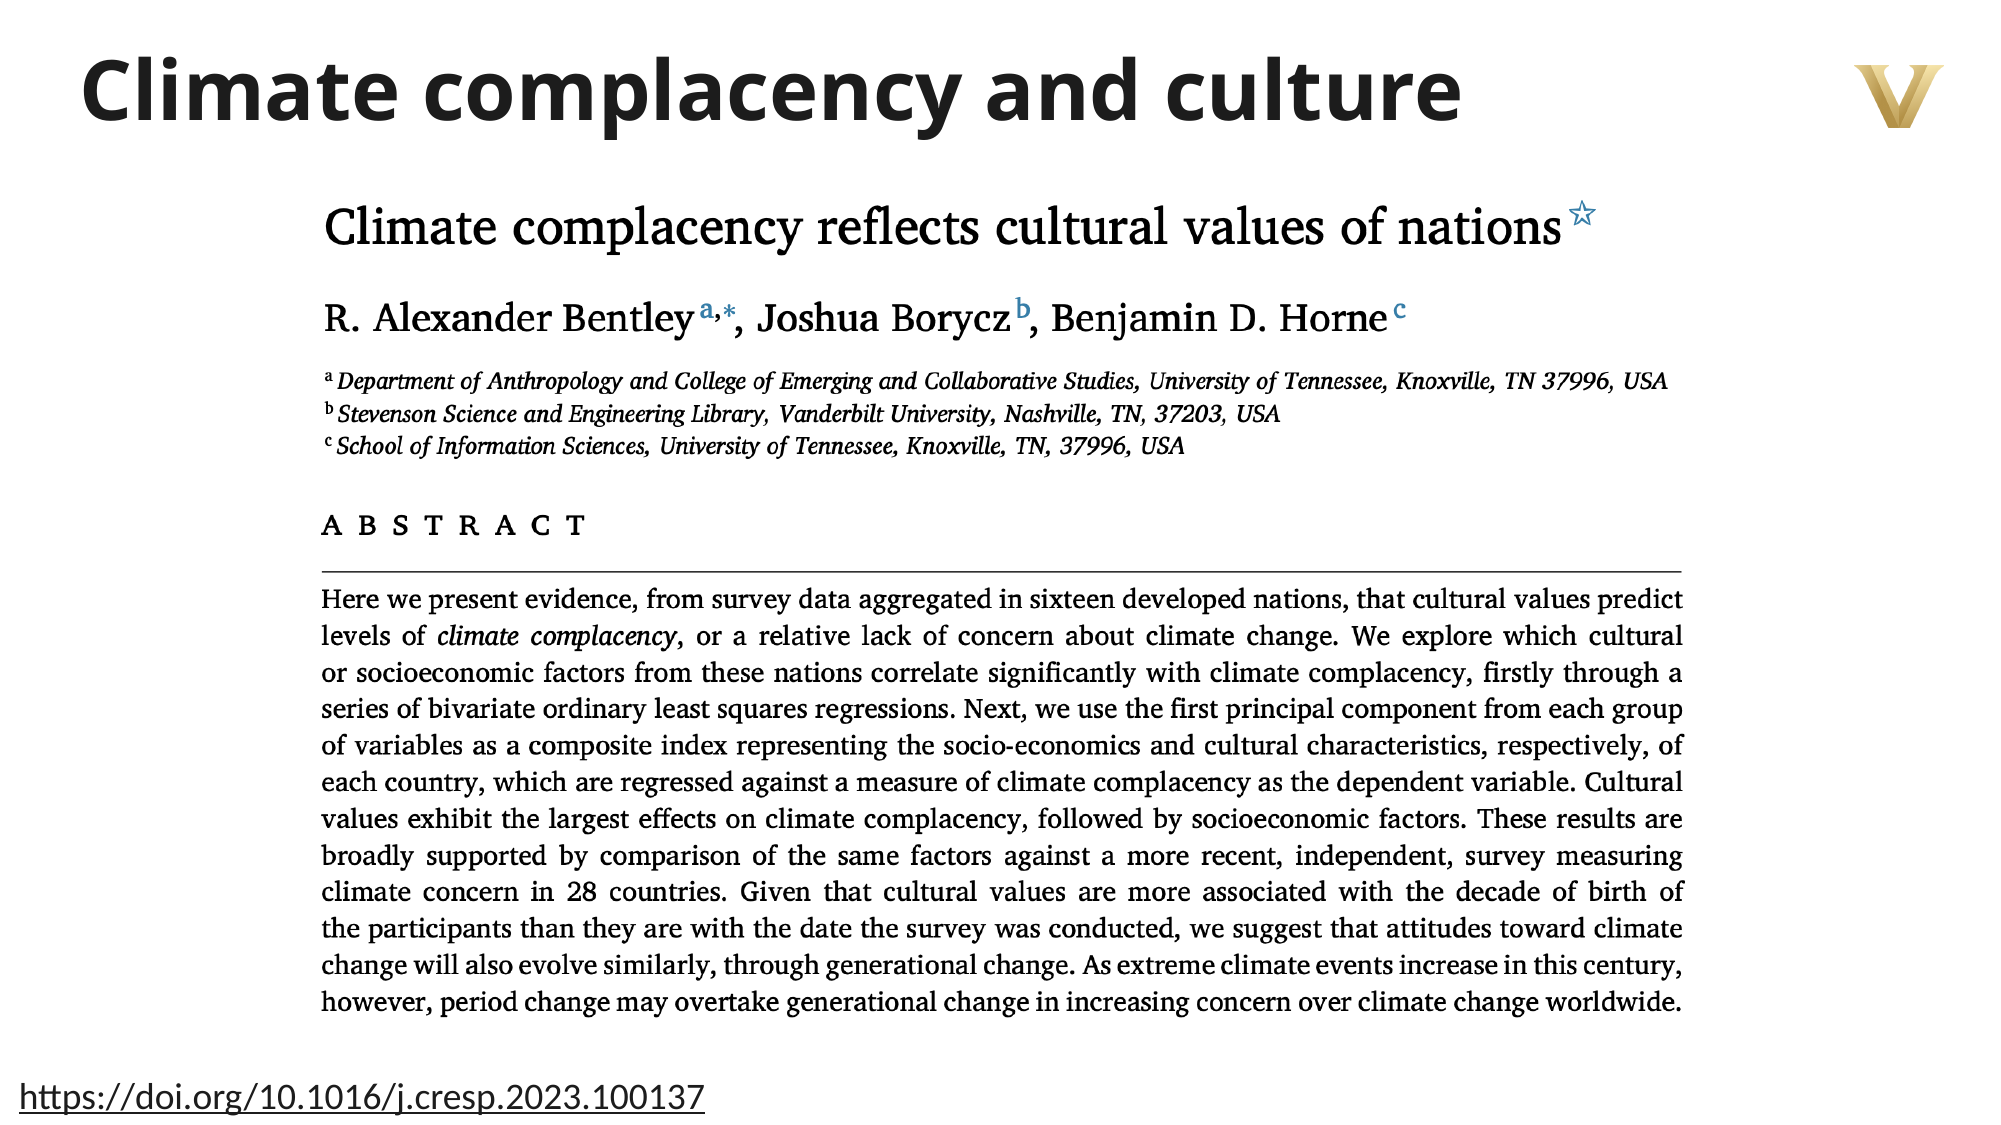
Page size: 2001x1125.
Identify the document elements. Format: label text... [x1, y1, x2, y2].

picture [307, 182, 1692, 478]
picture [307, 494, 1692, 1030]
text_box Climate complacency and culture [64, 38, 1698, 149]
text_box https://doi.org/10.1016/j.cresp.2023.100137 [4, 1064, 729, 1125]
picture [1854, 65, 1944, 128]
